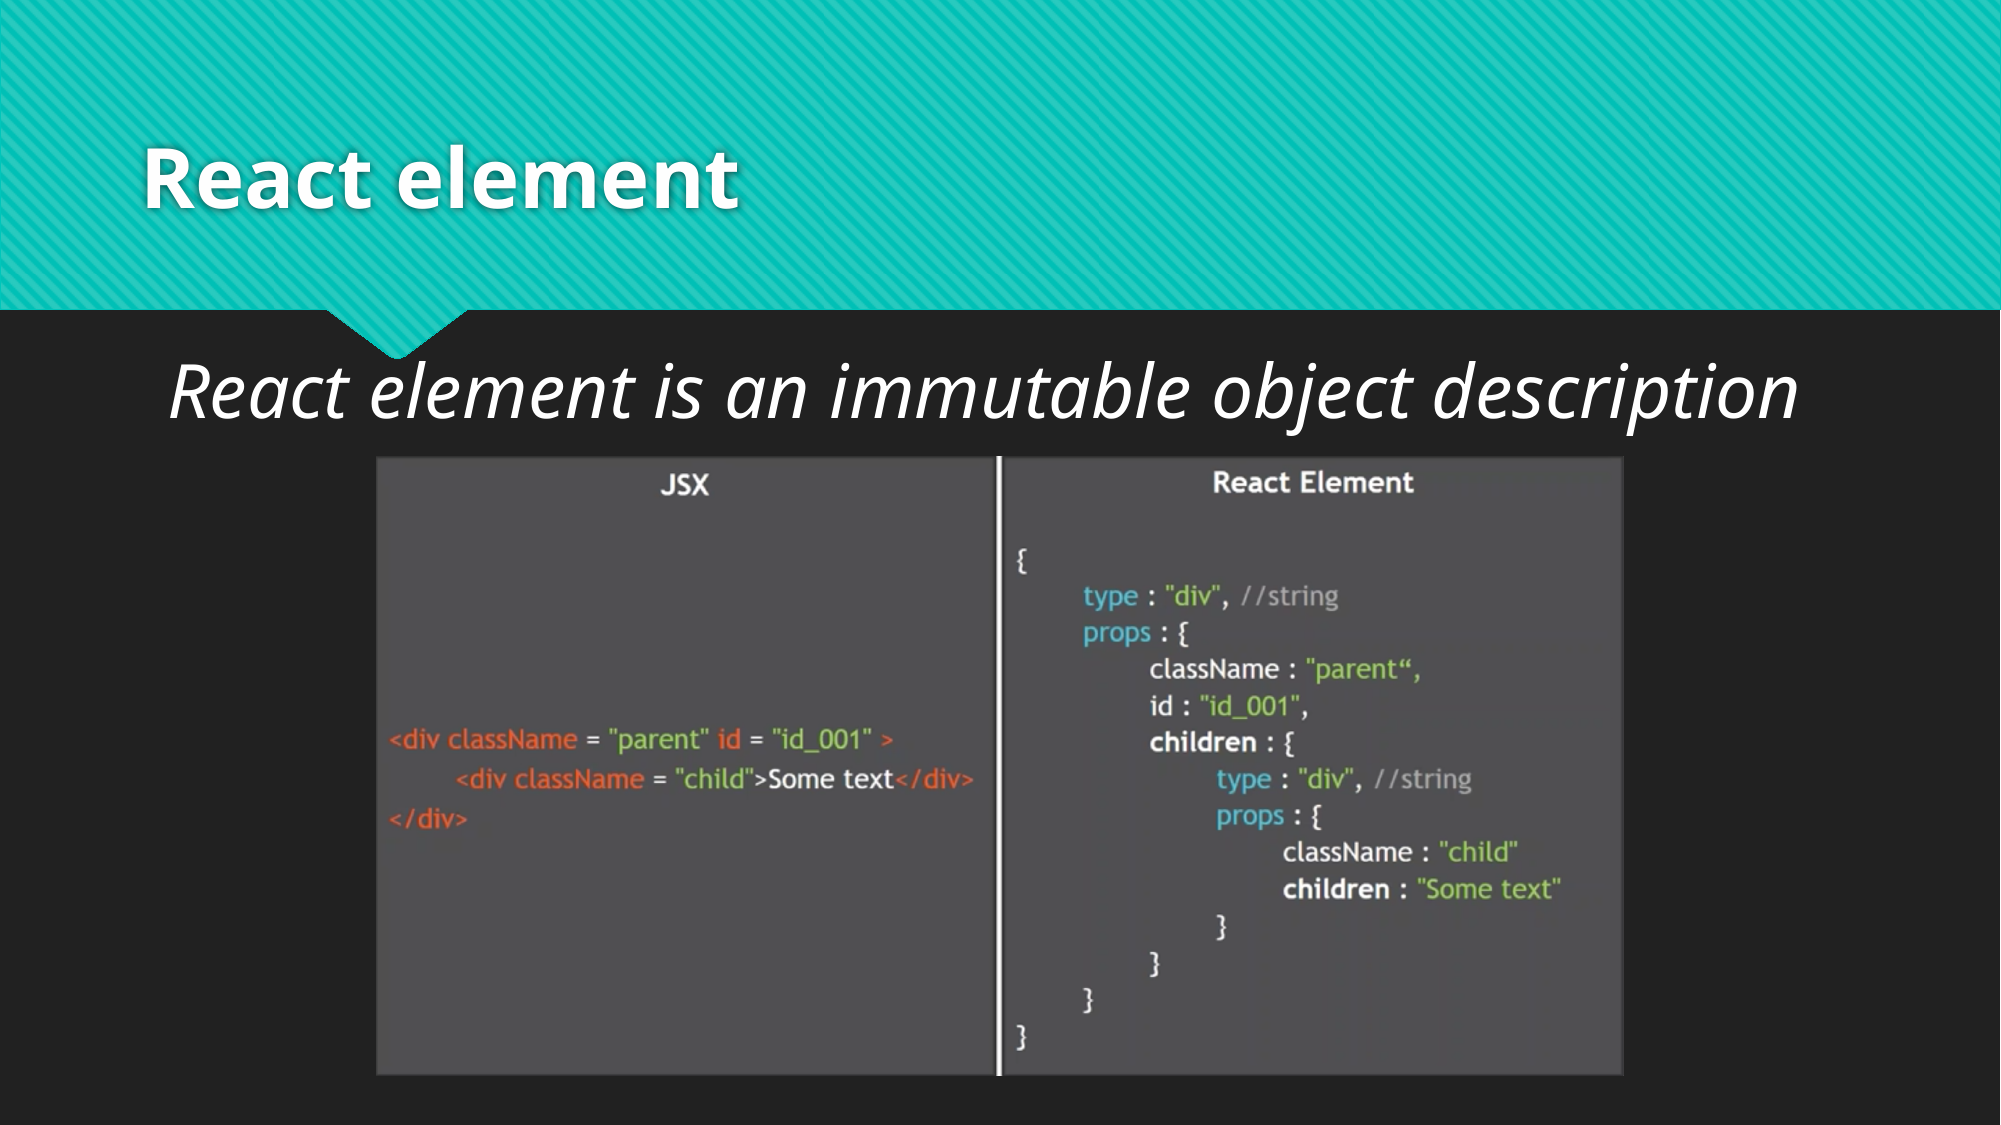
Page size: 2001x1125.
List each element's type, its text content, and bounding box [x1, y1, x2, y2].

text_box React element is an immutable object description [14, 328, 1956, 449]
picture [376, 456, 1624, 1076]
picture [1, 0, 2000, 328]
title React element [132, 72, 1868, 234]
